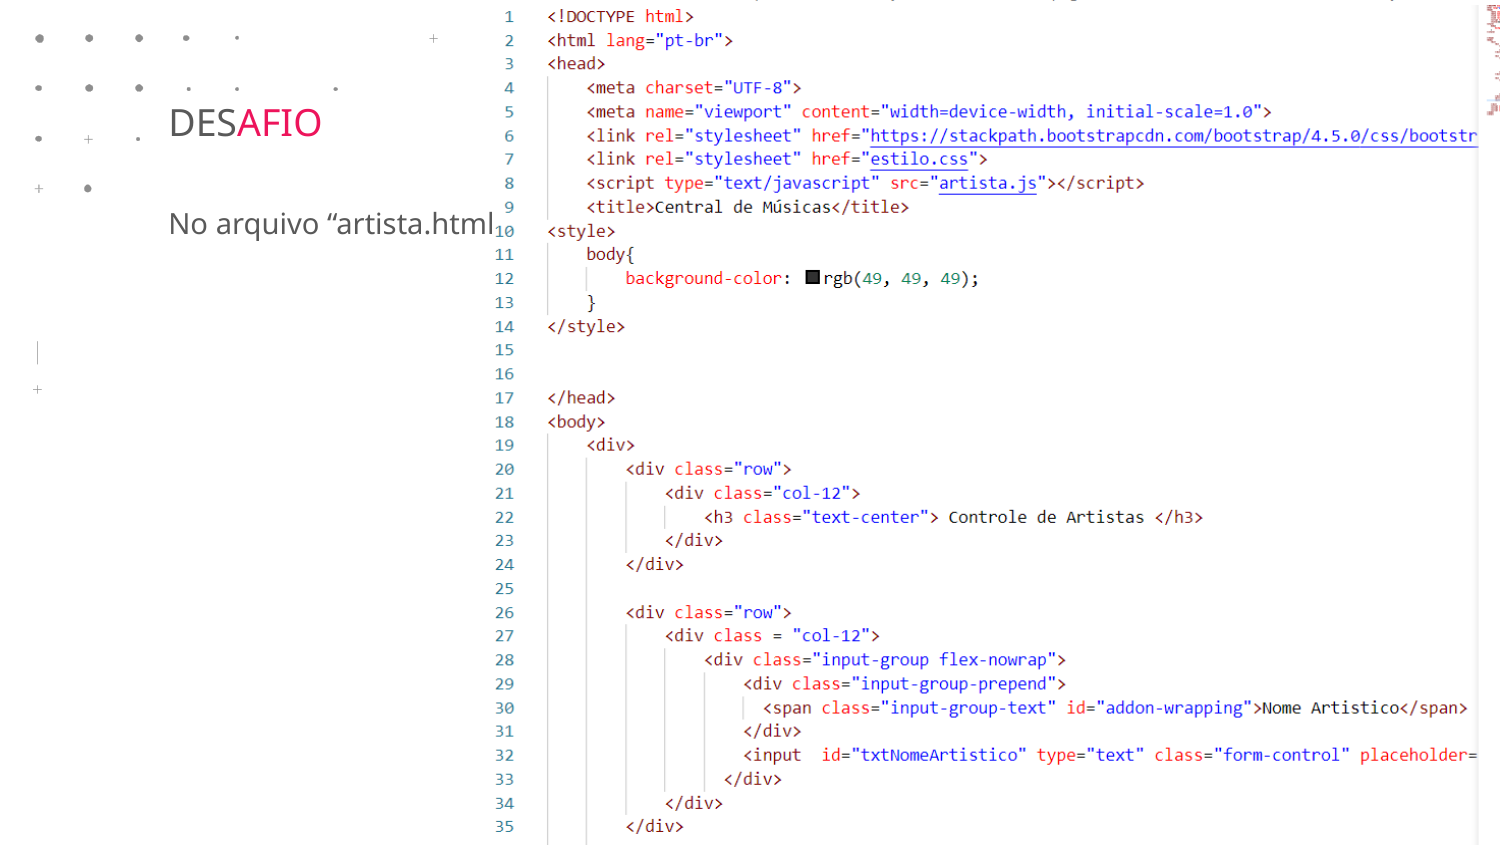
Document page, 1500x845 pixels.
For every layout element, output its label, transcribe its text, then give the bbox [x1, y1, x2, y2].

text_box DESAFIO [153, 91, 492, 151]
text_box No arquivo “artista.html”: [153, 180, 492, 717]
picture [33, 0, 1500, 845]
